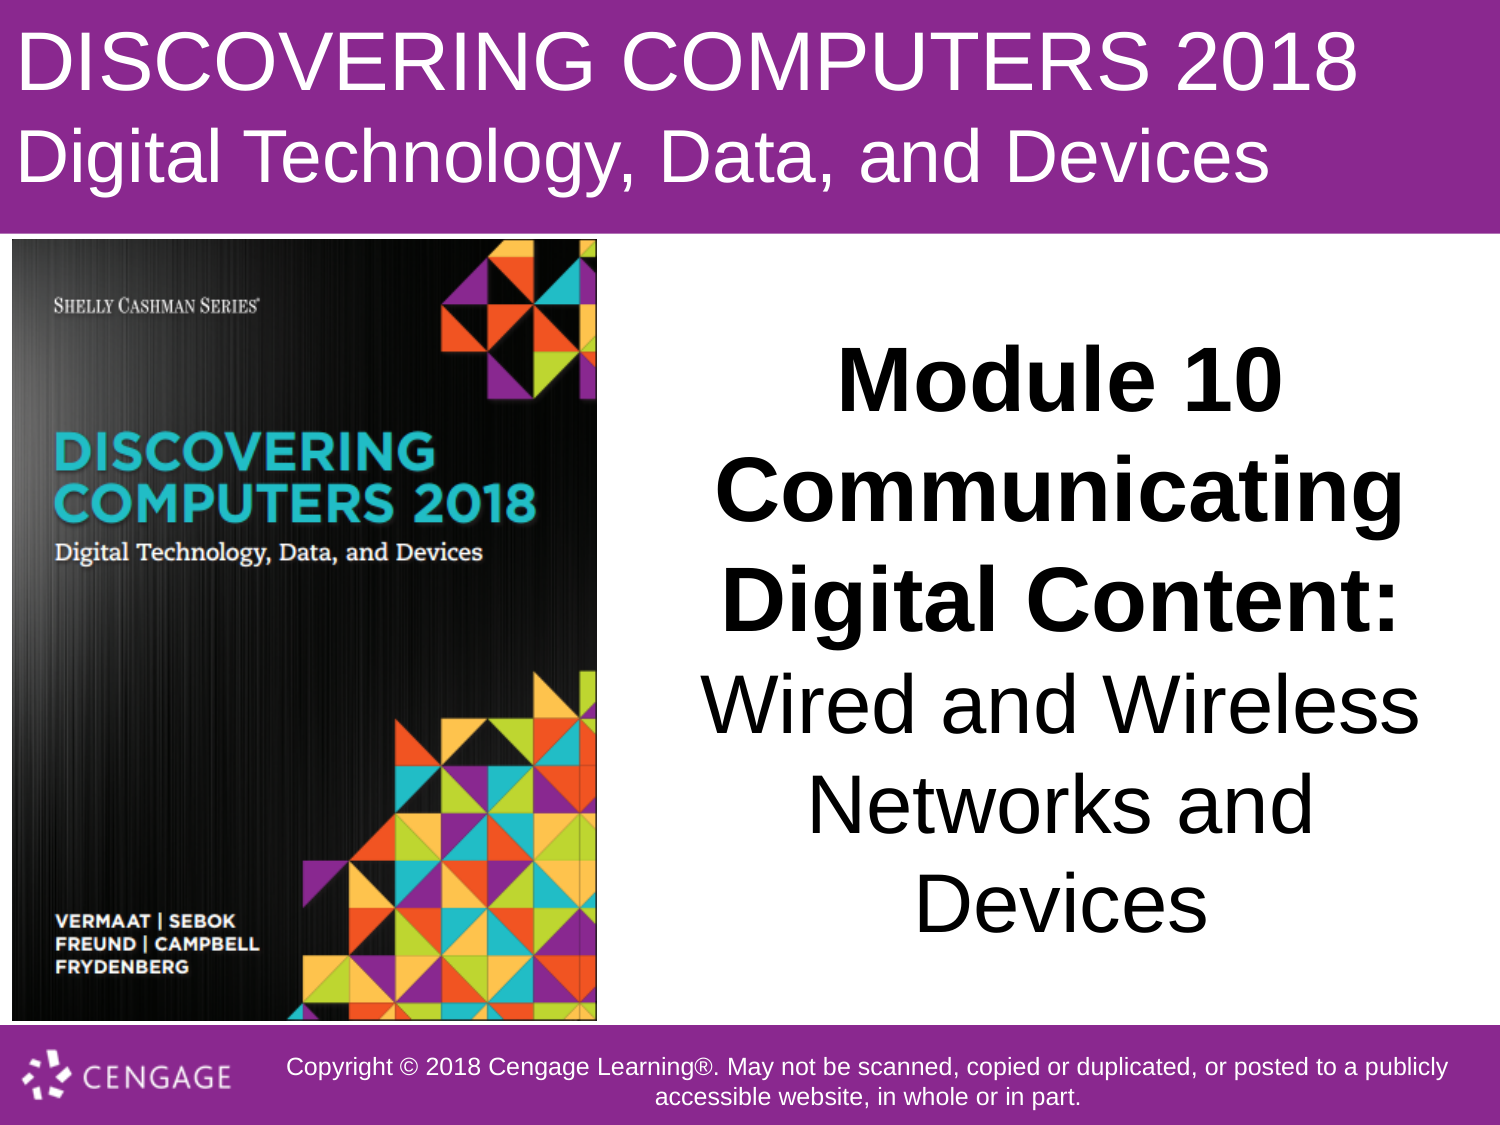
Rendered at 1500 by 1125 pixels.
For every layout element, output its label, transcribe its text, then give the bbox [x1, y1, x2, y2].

title DISCOVERING COMPUTERS 2018 Digital Technology, Data, and Devices [0, 0, 1500, 234]
list Module 10 Communicating Digital Content: Wired and Wireless Networks and Devices [662, 269, 1460, 1000]
picture [12, 1040, 237, 1108]
picture [12, 239, 597, 1021]
list Copyright © 2018 Cengage Learning®. May not be scanned, copied or duplicated, or posted to a publicly accessible website, in whole or in part. [249, 1042, 1488, 1114]
